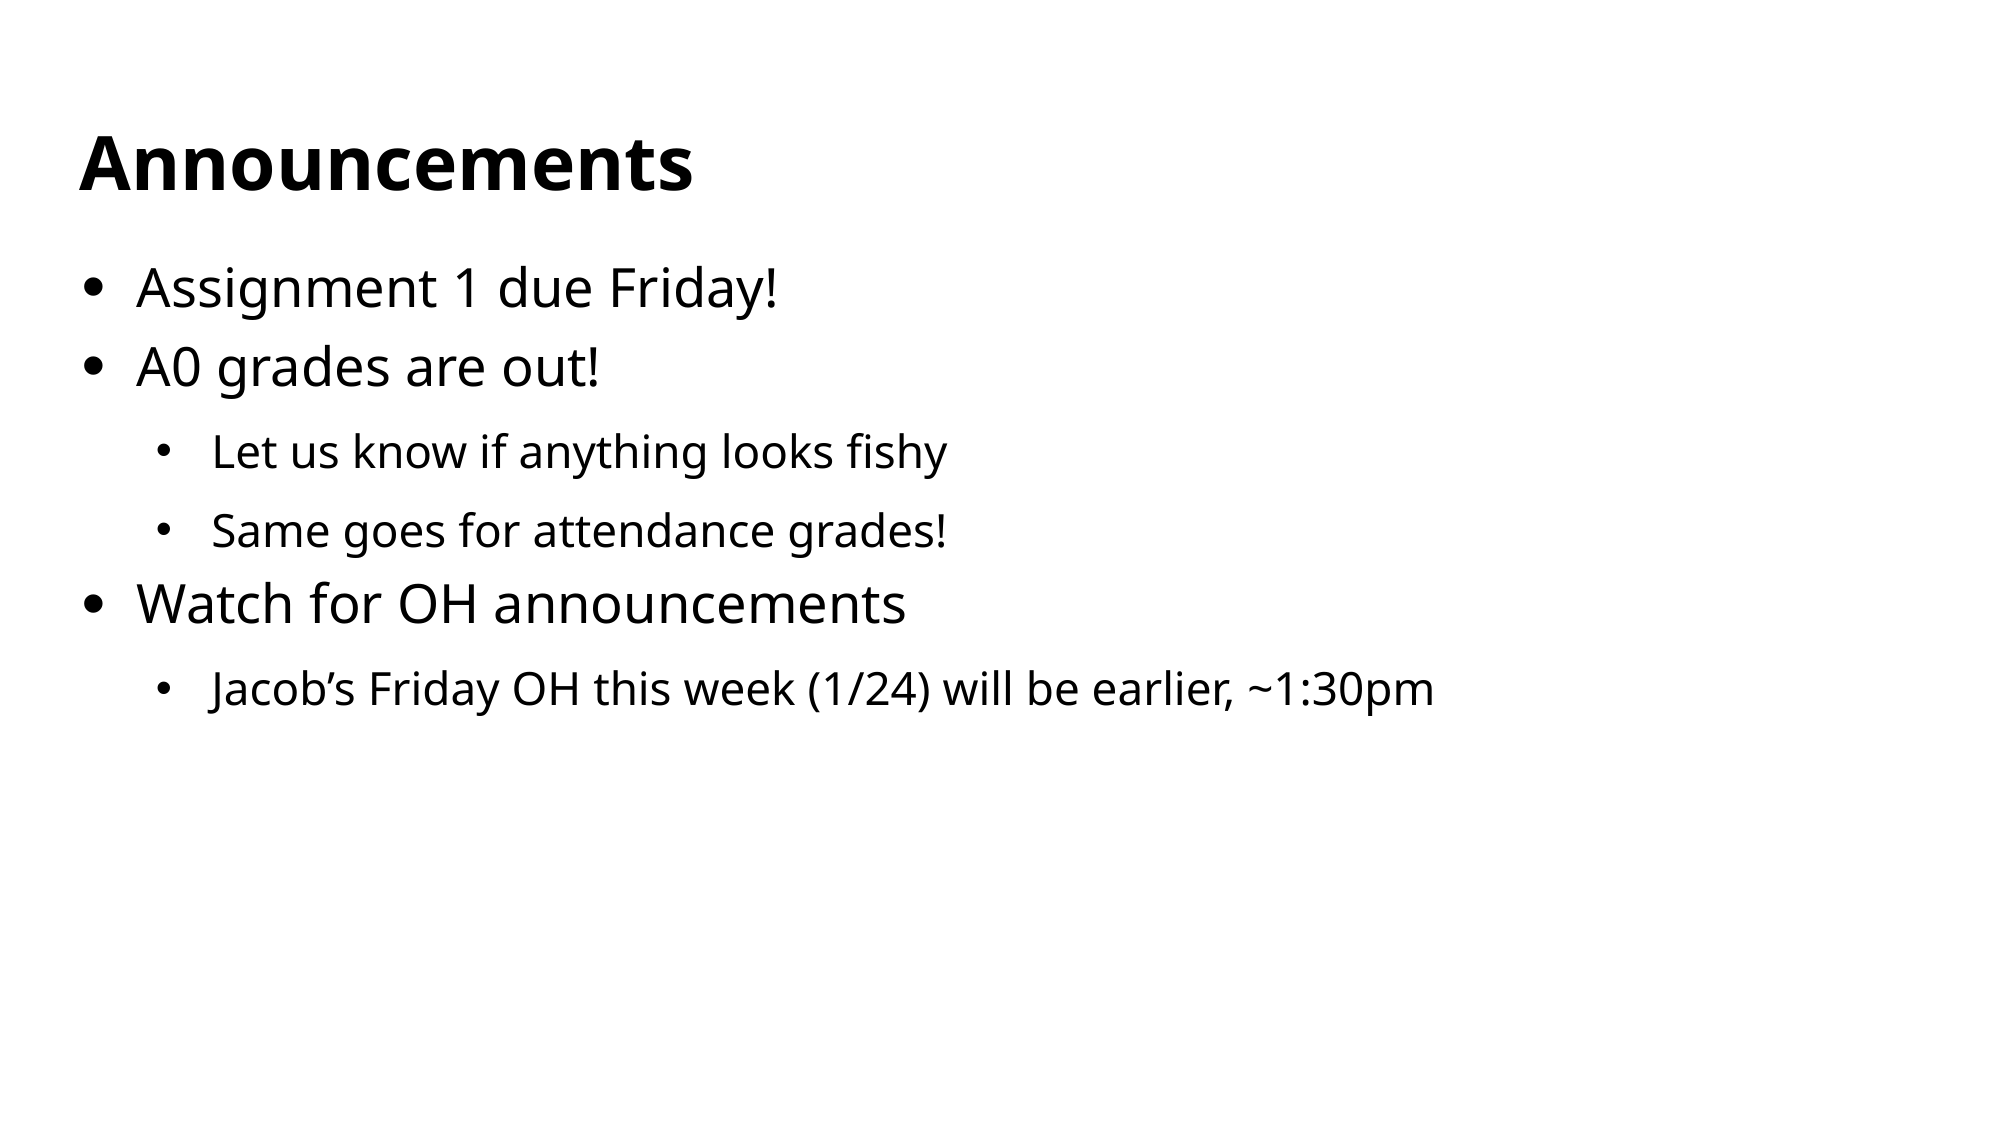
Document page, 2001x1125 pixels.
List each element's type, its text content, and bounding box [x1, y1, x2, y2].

list Assignment 1 due Friday! A0 grades are out! Let us know if anything looks fishy Same goes for attendance grades! Watch for OH announcements Jacob’s Friday OH this week (1/24) will be earlier, ~1:30pm [64, 252, 1936, 1038]
title Announcements [64, 103, 1936, 230]
